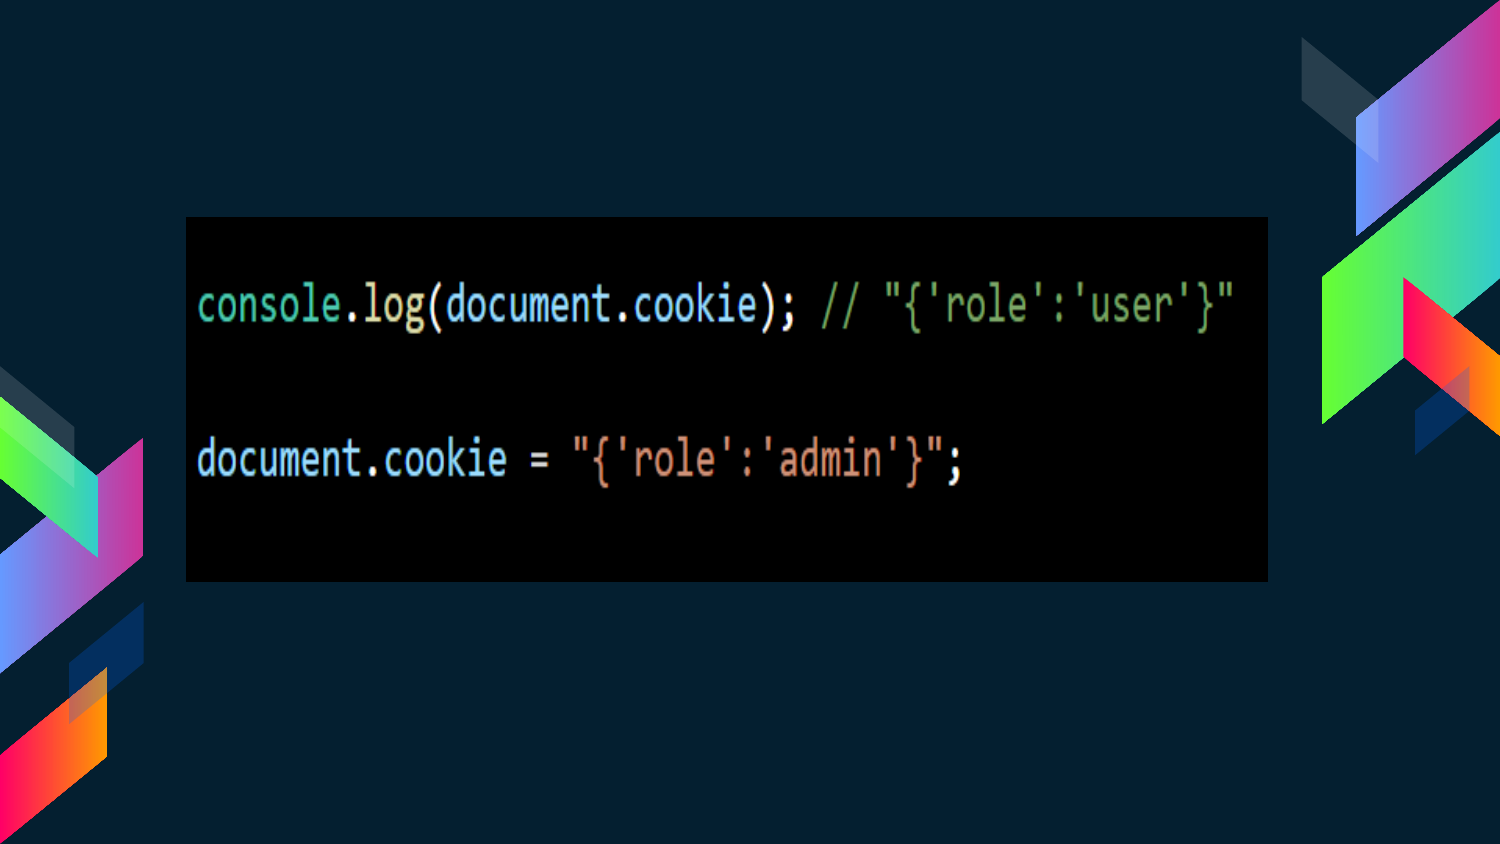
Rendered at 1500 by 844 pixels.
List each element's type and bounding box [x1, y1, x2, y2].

picture [186, 217, 1268, 583]
